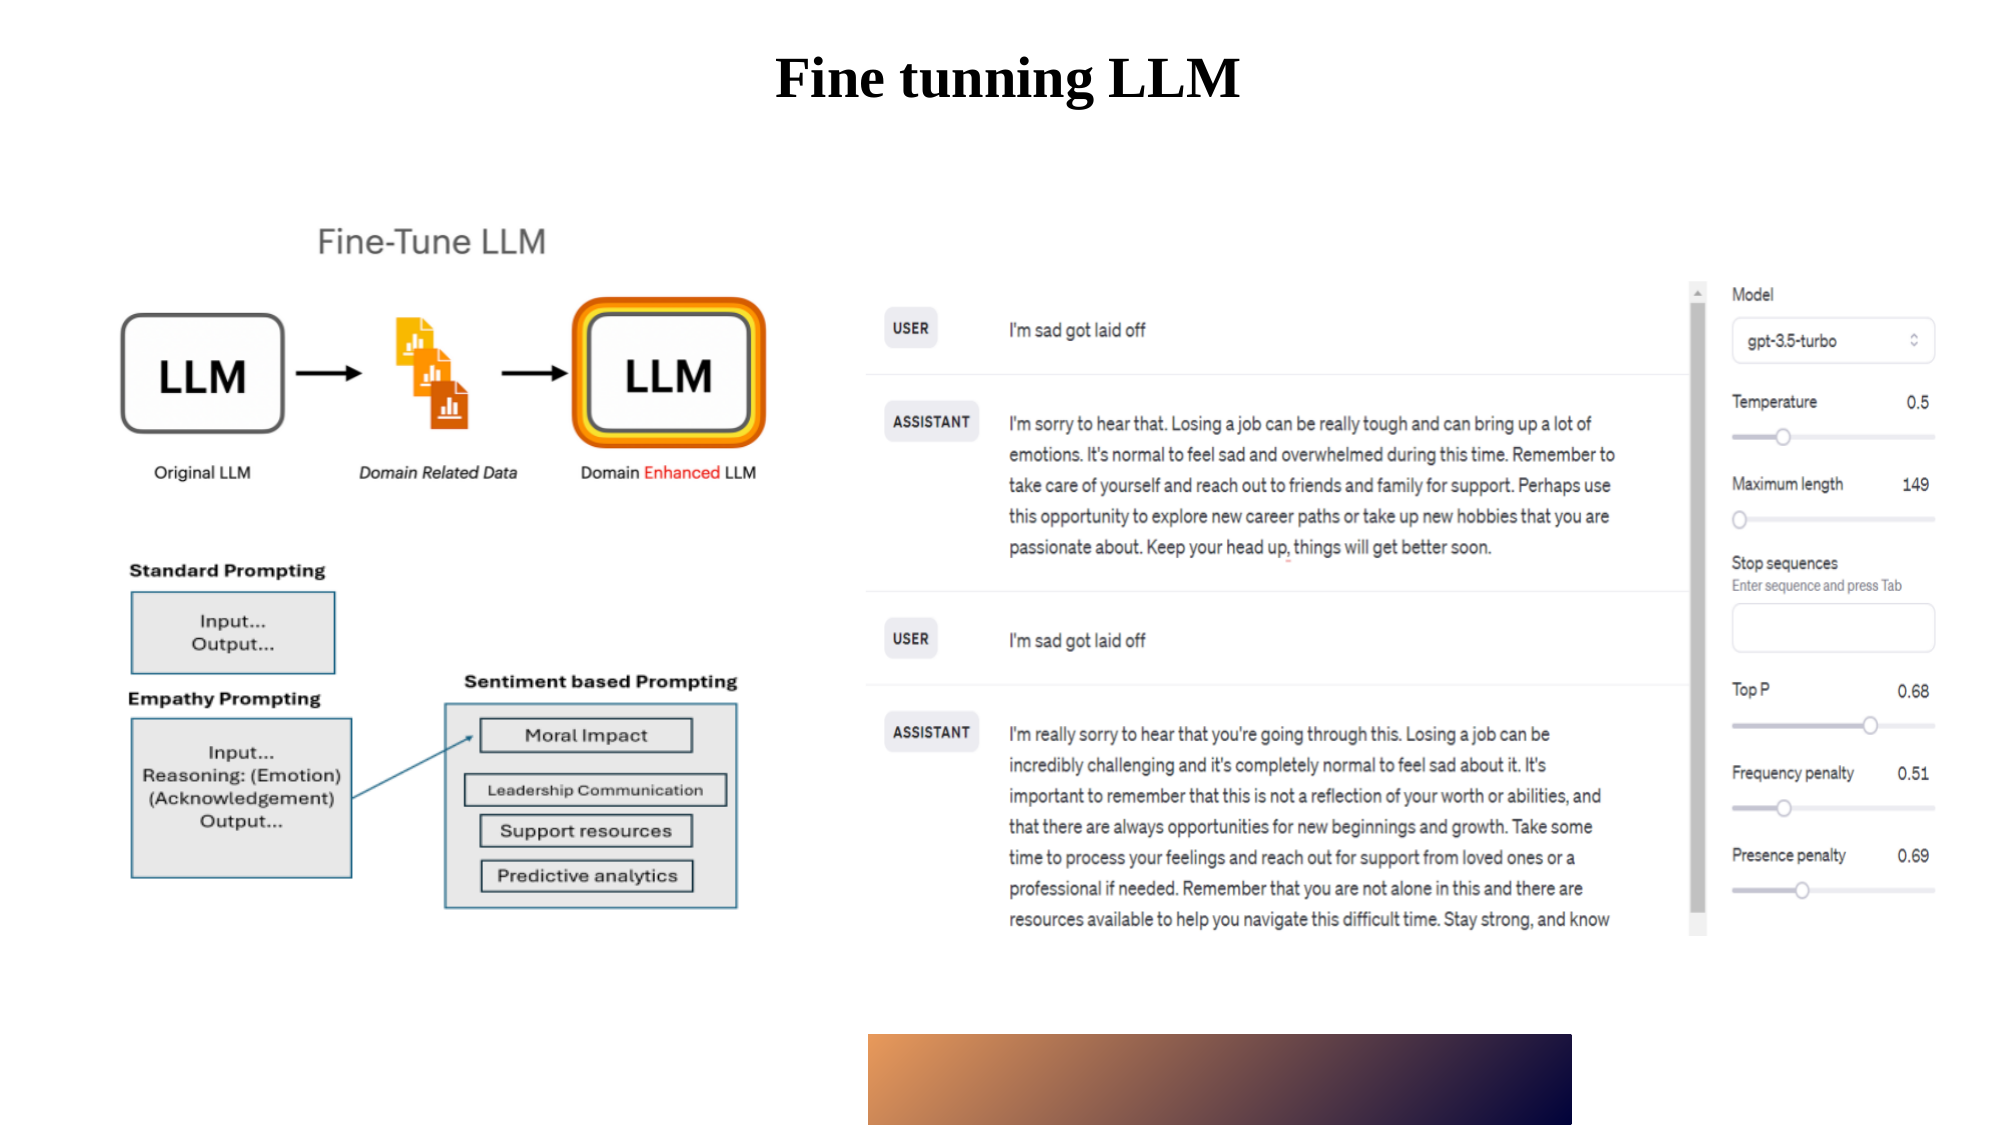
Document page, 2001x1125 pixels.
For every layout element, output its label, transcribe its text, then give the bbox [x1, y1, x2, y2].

text_box Fine tunning LLM [293, 32, 1724, 117]
picture [62, 191, 828, 524]
picture [861, 263, 1938, 936]
picture [116, 561, 765, 922]
